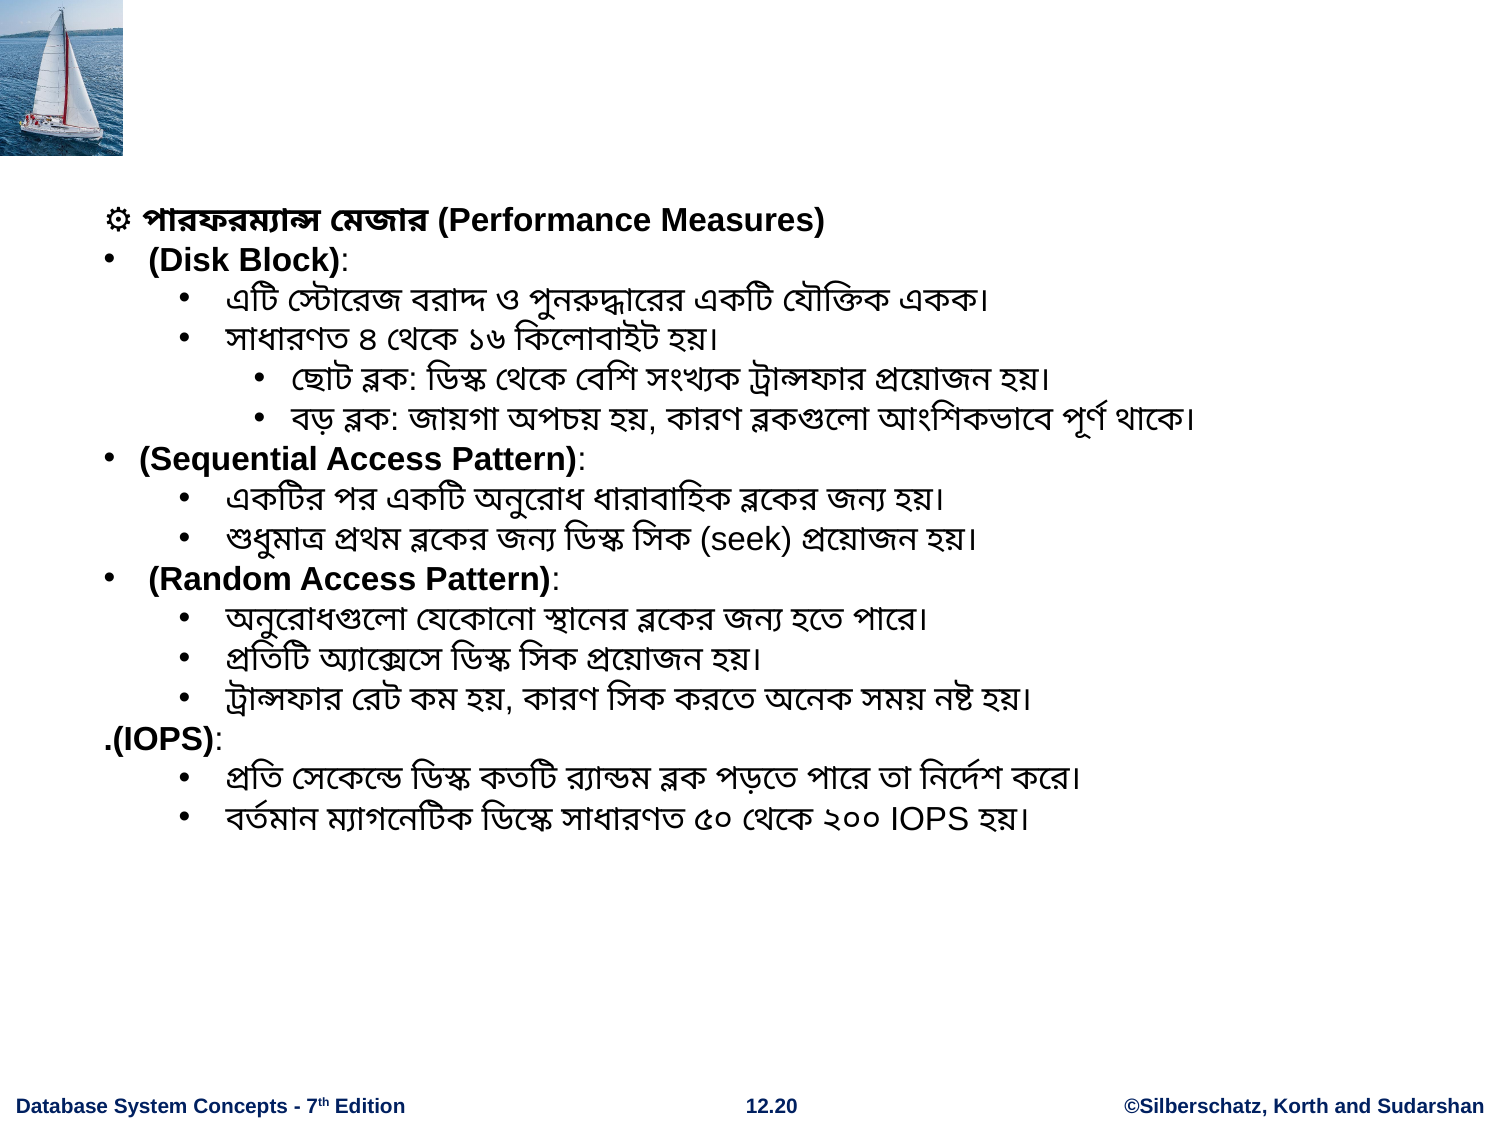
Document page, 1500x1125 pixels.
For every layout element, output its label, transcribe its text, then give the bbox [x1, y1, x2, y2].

picture [0, 0, 123, 156]
text_box ⚙️ পারফরম্যান্স মেজার (Performance Measures) (Disk Block): এটি স্টোরেজ বরাদ্দ ও পুনরুদ্ধারের একটি যৌক্তিক একক। সাধারণত ৪ থেকে ১৬ কিলোবাইট হয়। ছোট ব্লক: ডিস্ক থেকে বেশি সংখ্যক ট্রান্সফার প্রয়োজন হয়। বড় ব্লক: জায়গা অপচয় হয়, কারণ ব্লকগুলো আংশিকভাবে পূর্ণ থাকে। (Sequential Access Pattern): একটির পর একটি অনুরোধ ধারাবাহিক ব্লকের জন্য হয়। শুধুমাত্র প্রথম ব্লকের জন্য ডিস্ক সিক (seek) প্রয়োজন হয়। (Random Access Pattern): অনুরোধগুলো যেকোনো স্থানের ব্লকের জন্য হতে পারে। প্রতিটি অ্যাক্সেসে ডিস্ক সিক প্রয়োজন হয়। ট্রান্সফার রেট কম হয়, কারণ সিক করতে অনেক সময় নষ্ট হয়। .(IOPS): প্রতি সেকেন্ডে ডিস্ক কতটি র‍্যান্ডম ব্লক পড়তে পারে তা নির্দেশ করে। বর্তমান ম্যাগনেটিক ডিস্কে সাধারণত ৫০ থেকে ২০০ IOPS হয়। [88, 190, 1394, 844]
